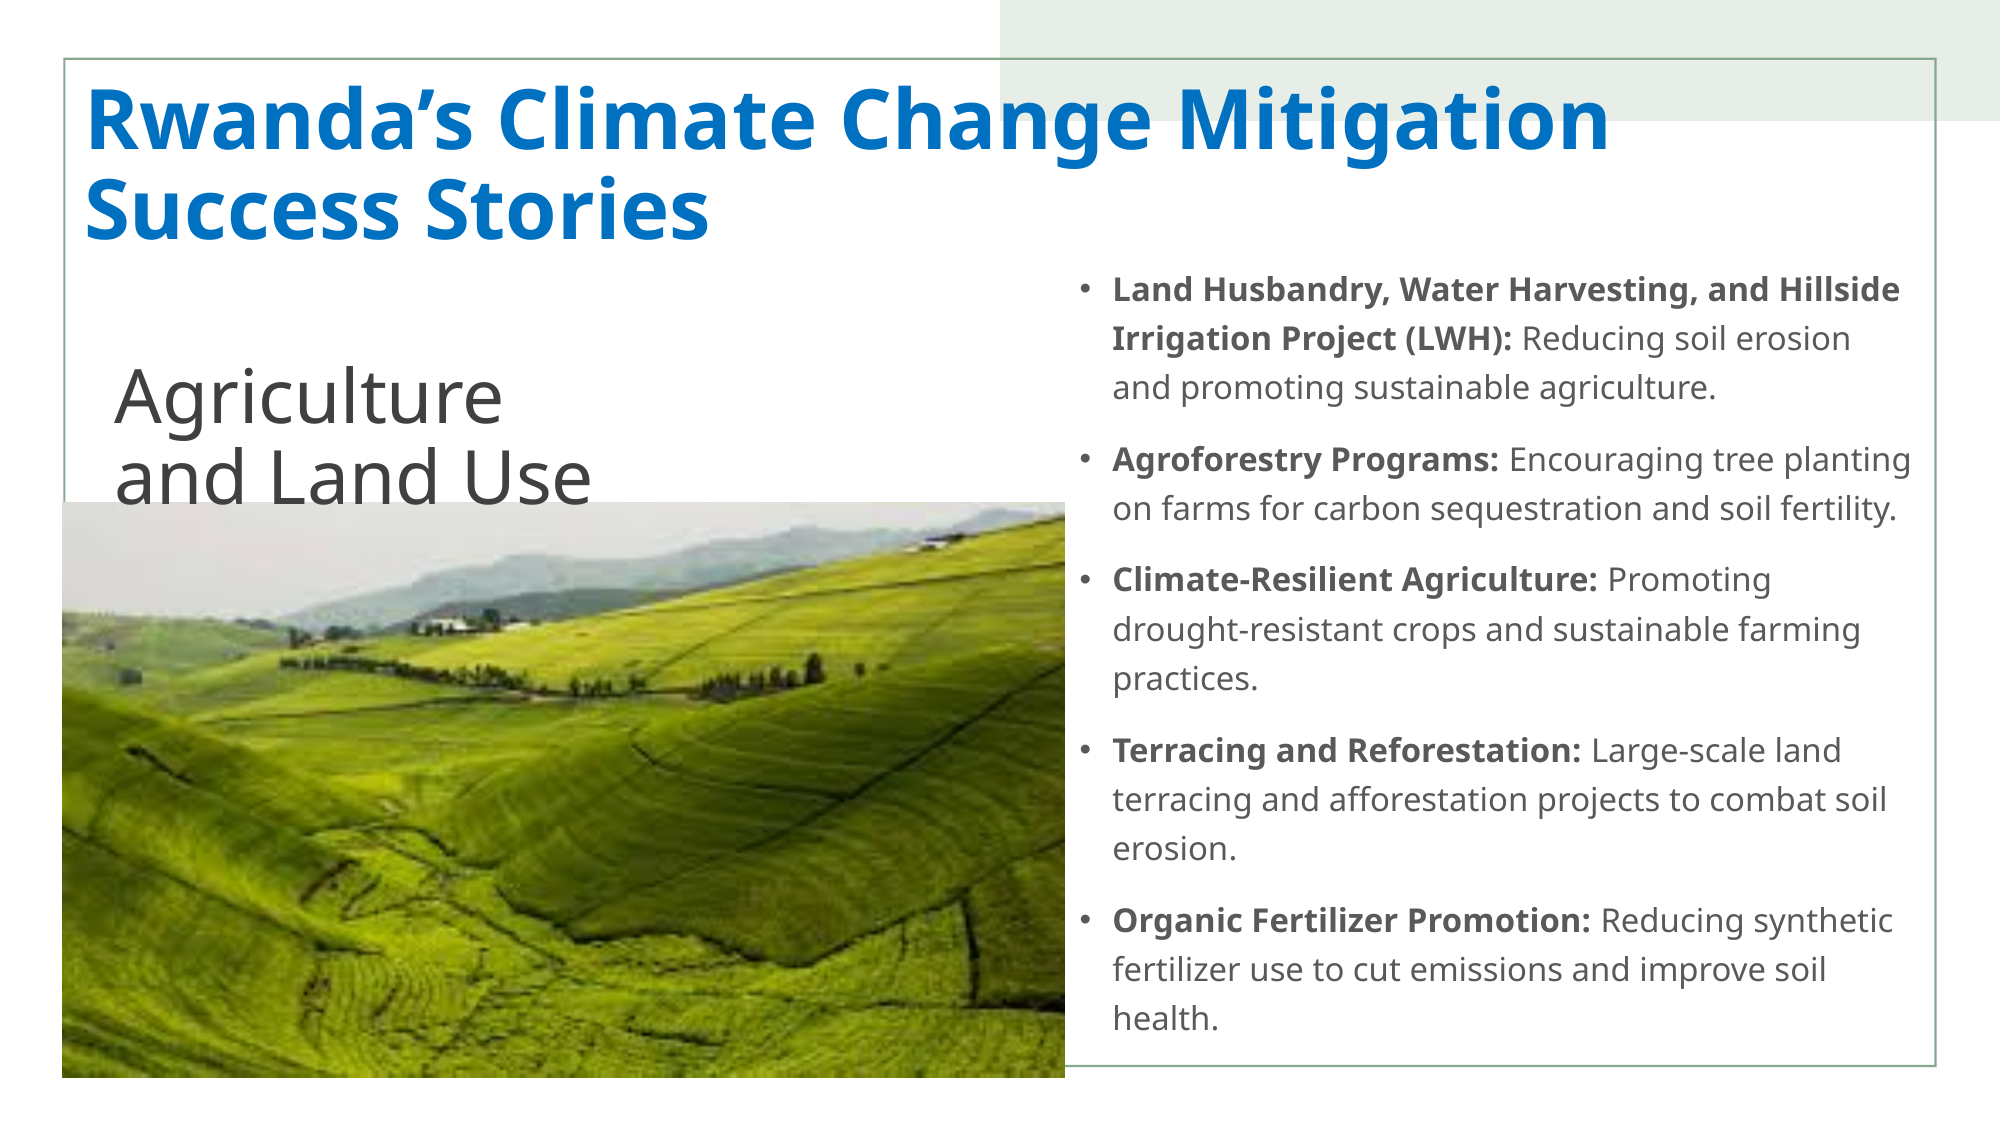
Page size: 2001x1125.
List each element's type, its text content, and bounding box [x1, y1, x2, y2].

text_box Agriculture and Land Use [99, 288, 630, 502]
list Land Husbandry, Water Harvesting, and Hillside Irrigation Project (LWH): Reducing soil erosion and promoting sustainable agriculture. Agroforestry Programs: Encouraging tree planting on farms for carbon sequestration and soil fertility. Climate-Resilient Agriculture: Promoting drought-resistant crops and sustainable farming practices. Terracing and Reforestation: Large-scale land terracing and afforestation projects to combat soil erosion. Organic Fertilizer Promotion: Reducing synthetic fertilizer use to cut emissions and improve soil health. [1064, 235, 1931, 1061]
text_box Rwanda’s Climate Change Mitigation Success Stories [69, 47, 1901, 288]
picture [62, 502, 1065, 1078]
